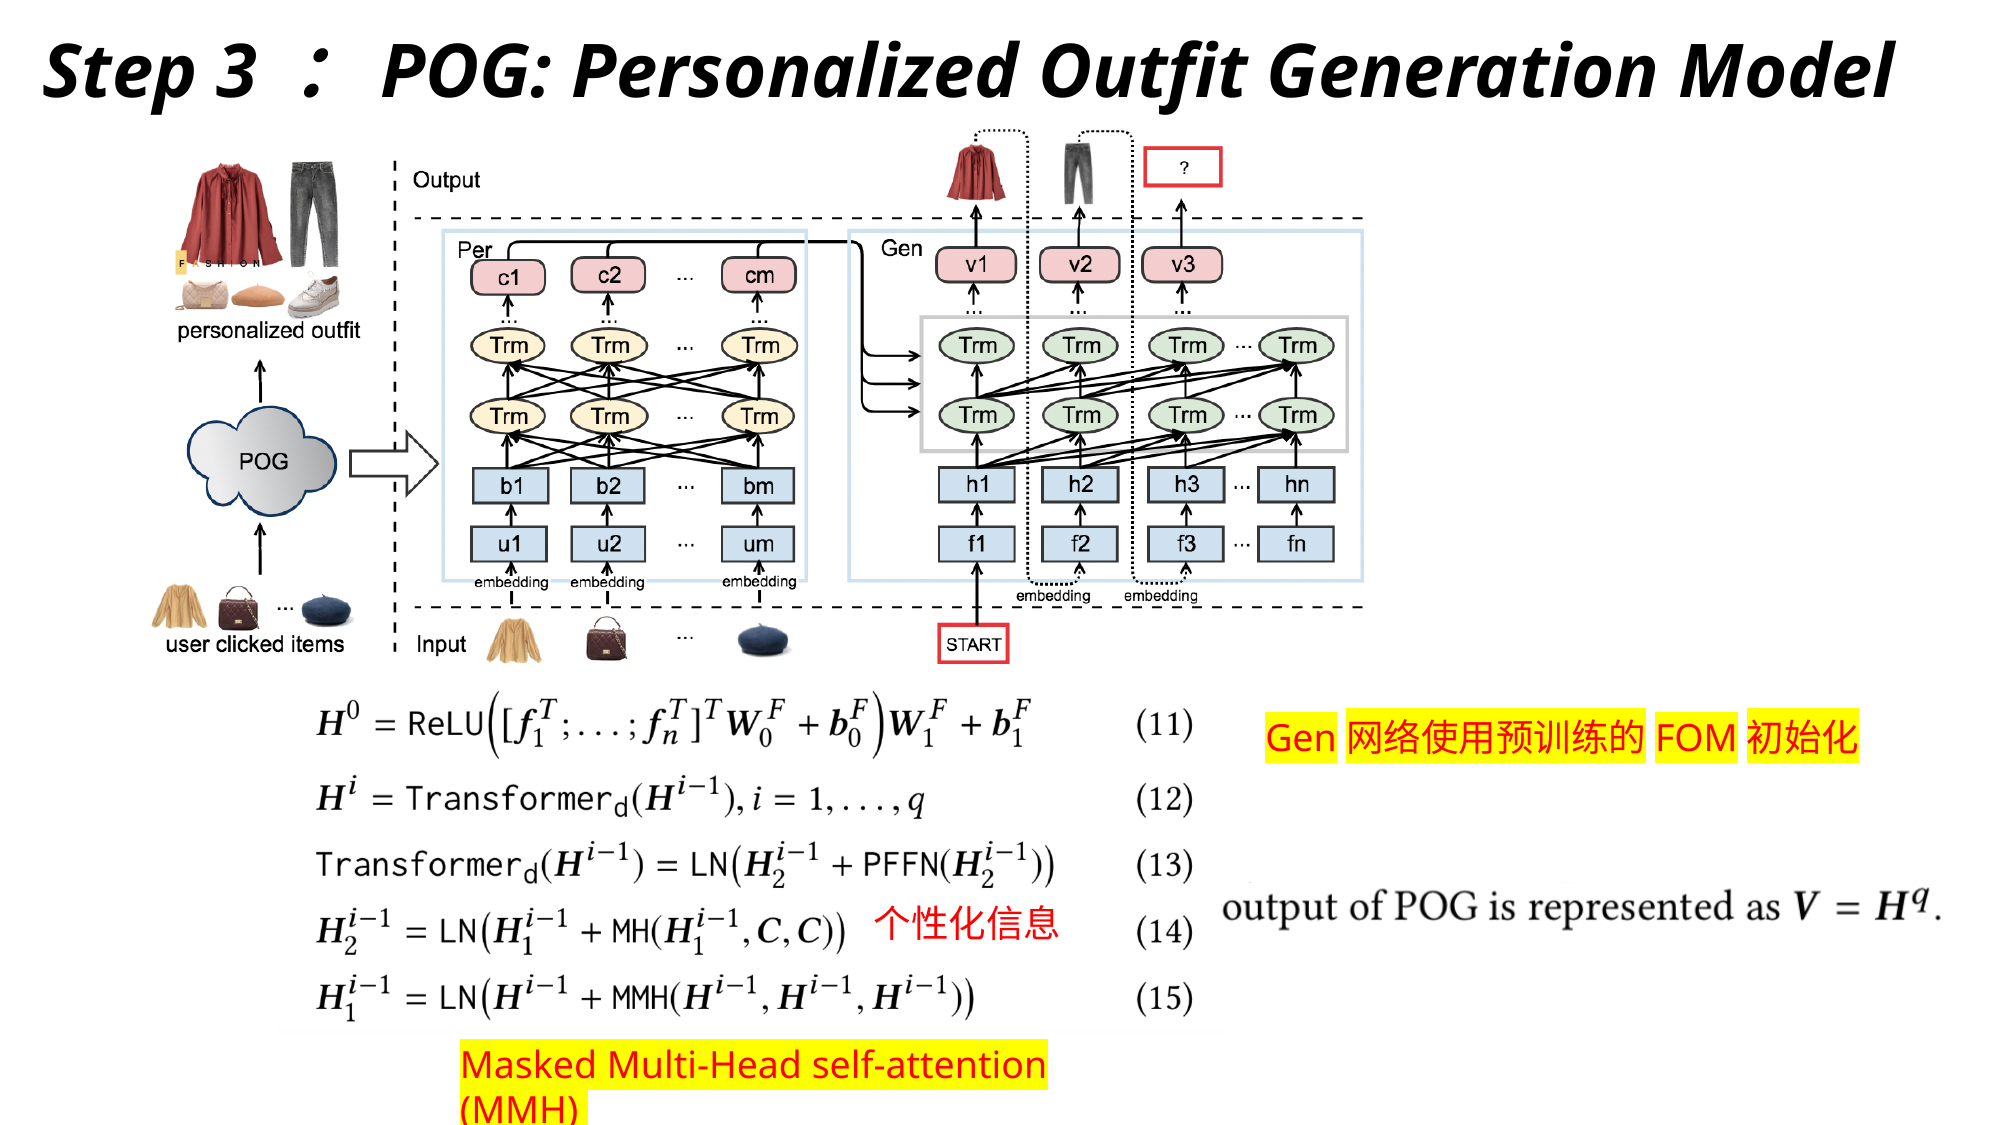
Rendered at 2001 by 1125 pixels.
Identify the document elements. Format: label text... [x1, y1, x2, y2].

picture [131, 116, 1973, 1036]
text_box Gen网络使用预训练的FOM初始化 [1250, 707, 1876, 767]
text_box Masked Multi-Head self-attention (MMH) [445, 1036, 1147, 1125]
title Step 3 ：POG: Personalized Outfit Generation Model [27, 0, 1973, 147]
